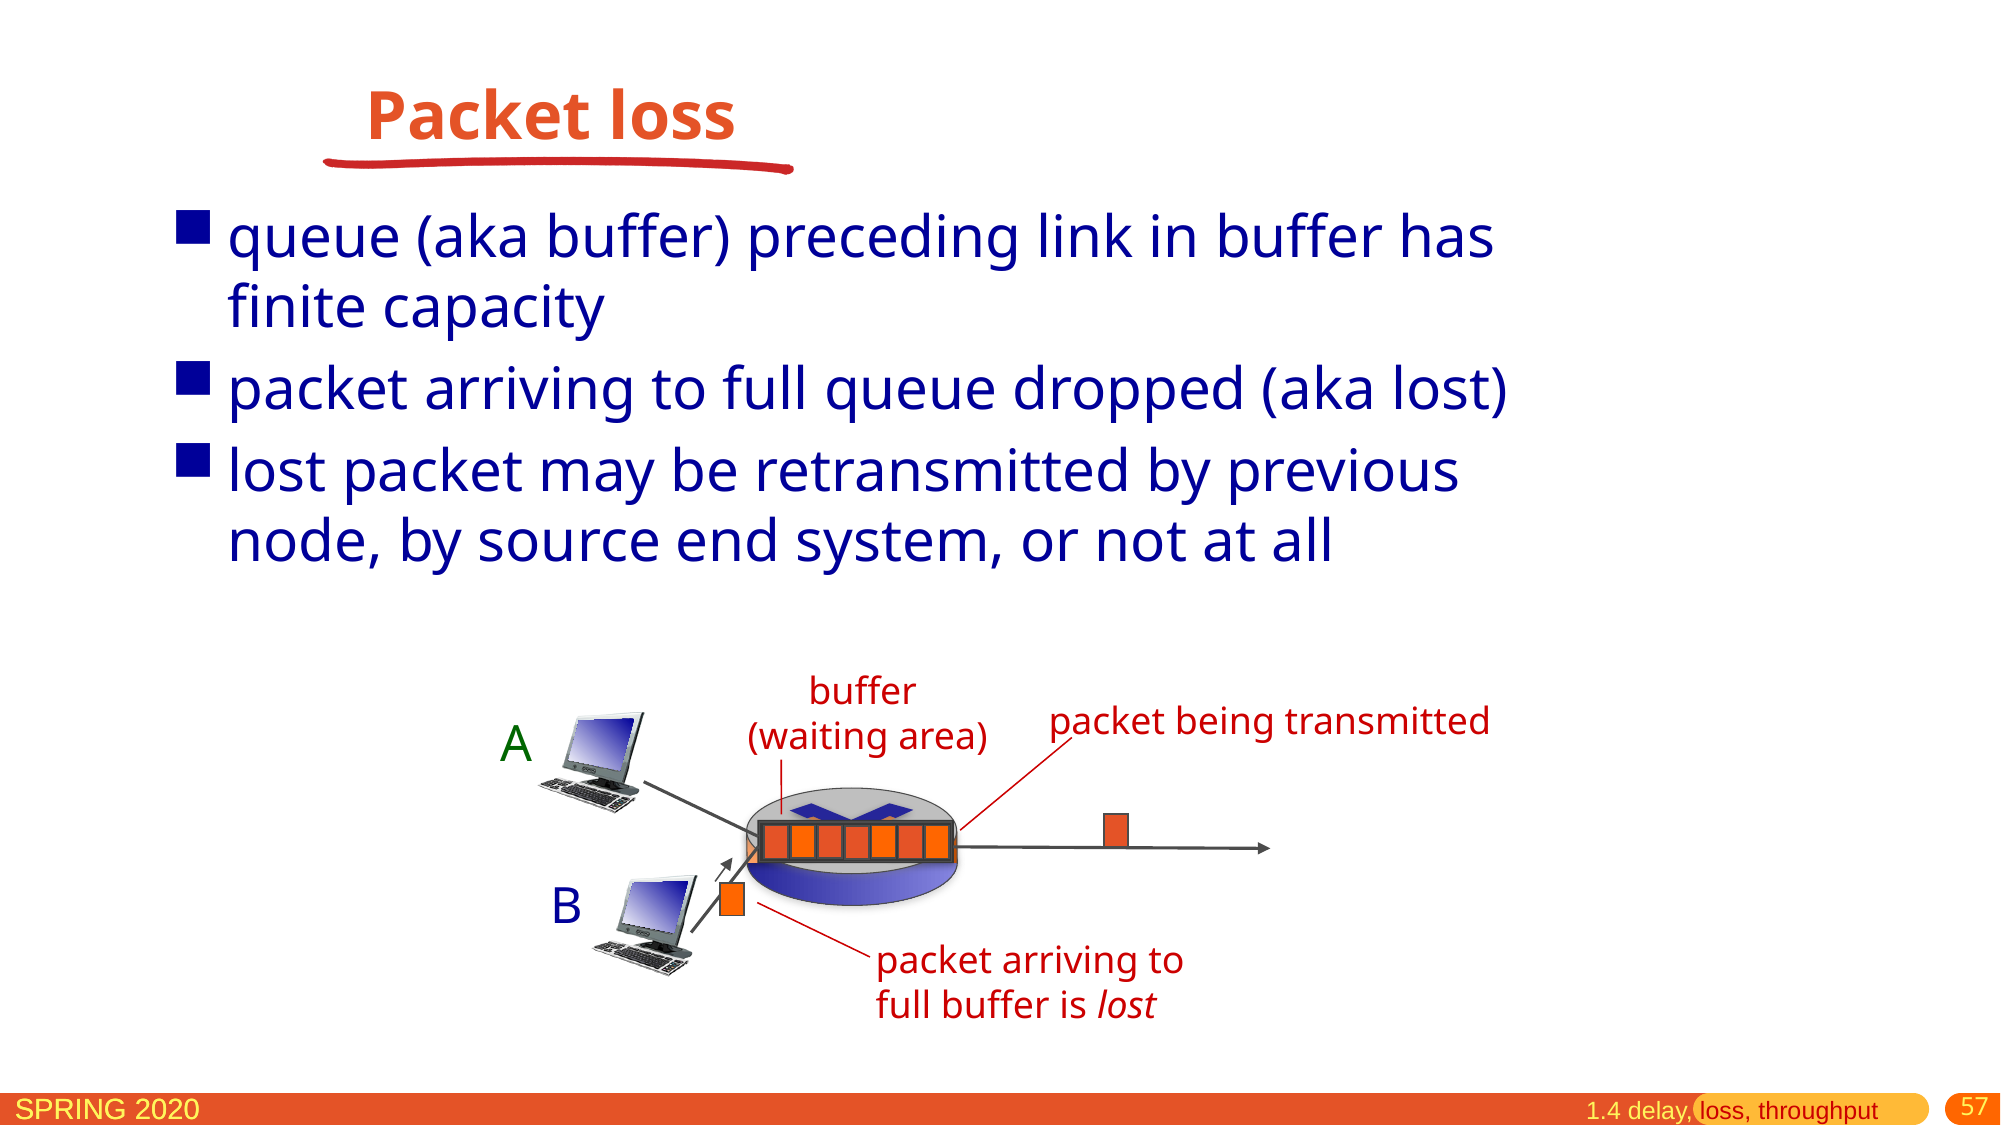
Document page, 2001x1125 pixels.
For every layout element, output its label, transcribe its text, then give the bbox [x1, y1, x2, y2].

text_box [715, 857, 733, 882]
text_box [962, 842, 1271, 855]
slide_number 57 [1944, 1092, 2000, 1125]
picture [320, 152, 799, 180]
list queue (aka buffer) preceding link in buffer has finite capacity packet arriving to full queue dropped (aka lost) lost packet may be retransmitted by previous node, by source end system, or not at all [156, 192, 1534, 603]
footer 1.4 delay, loss, throughput [1570, 1094, 1902, 1125]
text_box buffer (waiting area) [732, 659, 1003, 765]
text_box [565, 869, 701, 984]
text_box * Check out the Java applet for an interactive animation on queuing and loss [323, 1050, 1397, 1100]
text_box B [535, 866, 598, 941]
text_box A [485, 704, 547, 780]
text_box [720, 882, 745, 916]
title Packet loss [350, 19, 1626, 207]
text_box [746, 787, 958, 906]
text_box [511, 707, 647, 822]
text_box packet being transmitted [1033, 689, 1507, 750]
text_box [1103, 814, 1129, 847]
text_box packet arriving to full buffer is lost [860, 928, 1200, 1034]
